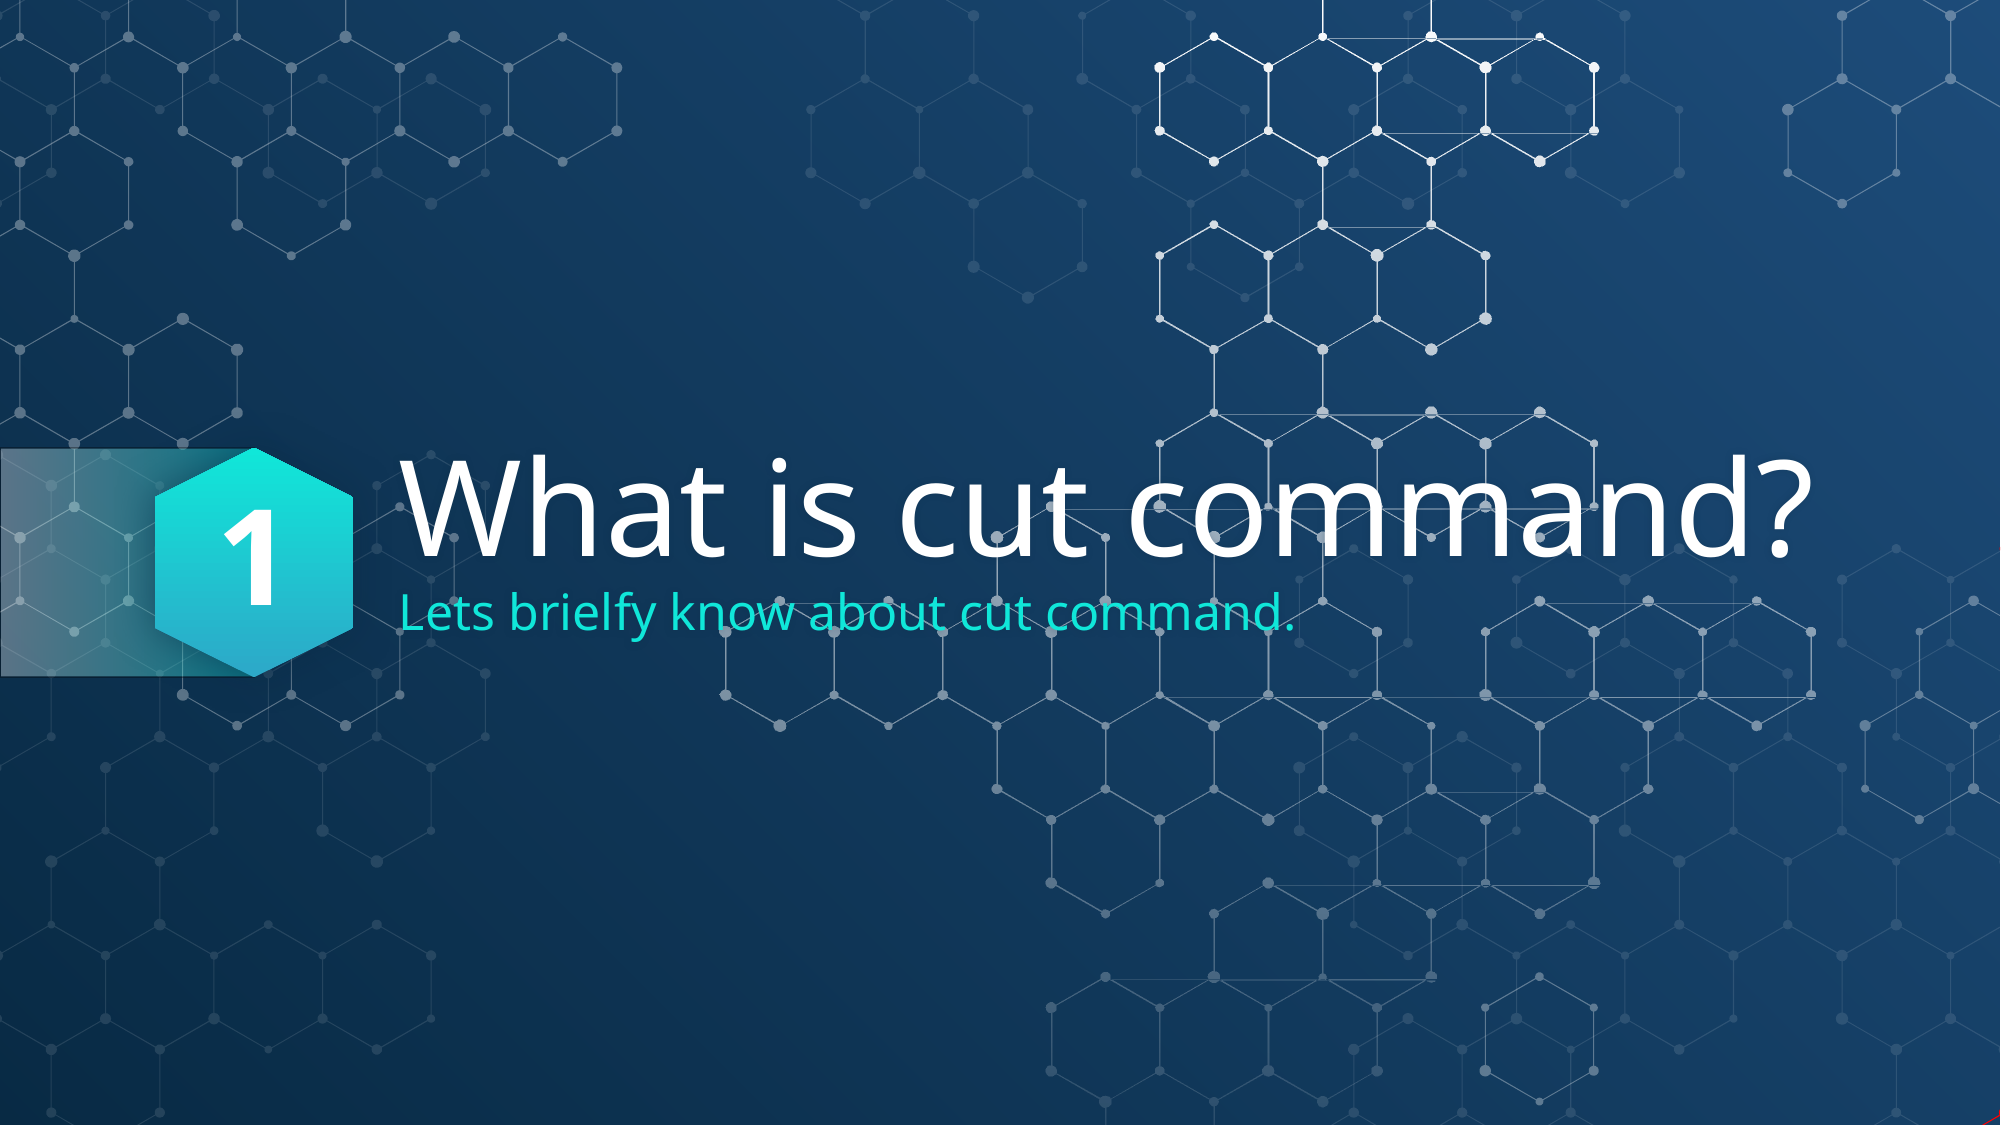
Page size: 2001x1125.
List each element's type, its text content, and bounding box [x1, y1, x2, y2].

title What is cut command? [398, 451, 1850, 579]
text_box 1 [154, 447, 354, 678]
subtitle Lets brielfy know about cut command. [398, 580, 1850, 666]
